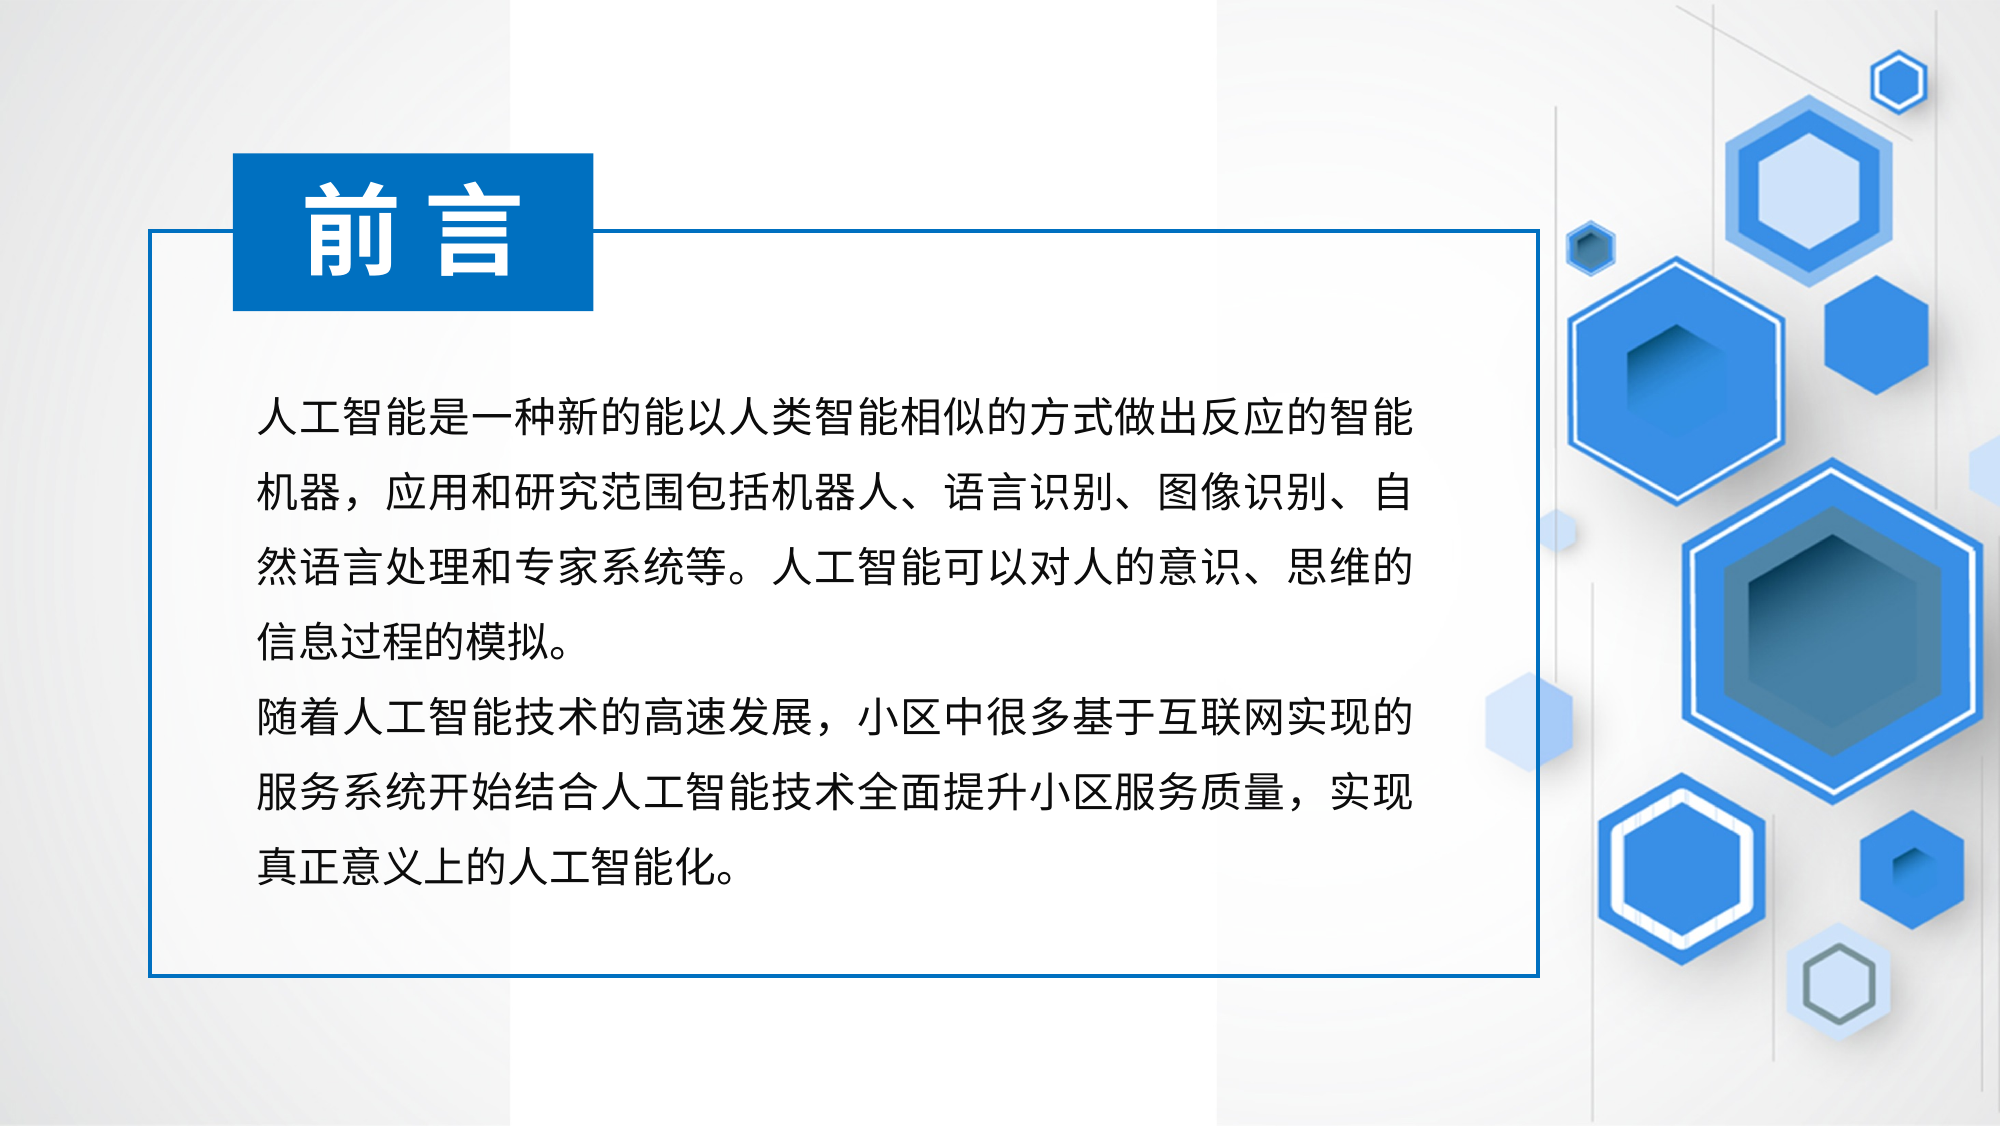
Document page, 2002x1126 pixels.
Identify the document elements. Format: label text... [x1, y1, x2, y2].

text_box [150, 230, 1539, 976]
text_box [232, 153, 594, 312]
text_box 人工智能是一种新的能以人类智能相似的方式做出反应的智能机器，应用和研究范围包括机器人、语言识别、图像识别、自然语言处理和专家系统等。人工智能可以对人的意识、思维的信息过程的模拟。 随着人工智能技术的高速发展，小区中很多基于互联网实现的服务系统开始结合人工智能技术全面提升小区服务质量，实现真正意义上的人工智能化。 [241, 357, 1430, 898]
picture [0, 0, 2000, 1126]
text_box 前 言 [241, 159, 585, 295]
